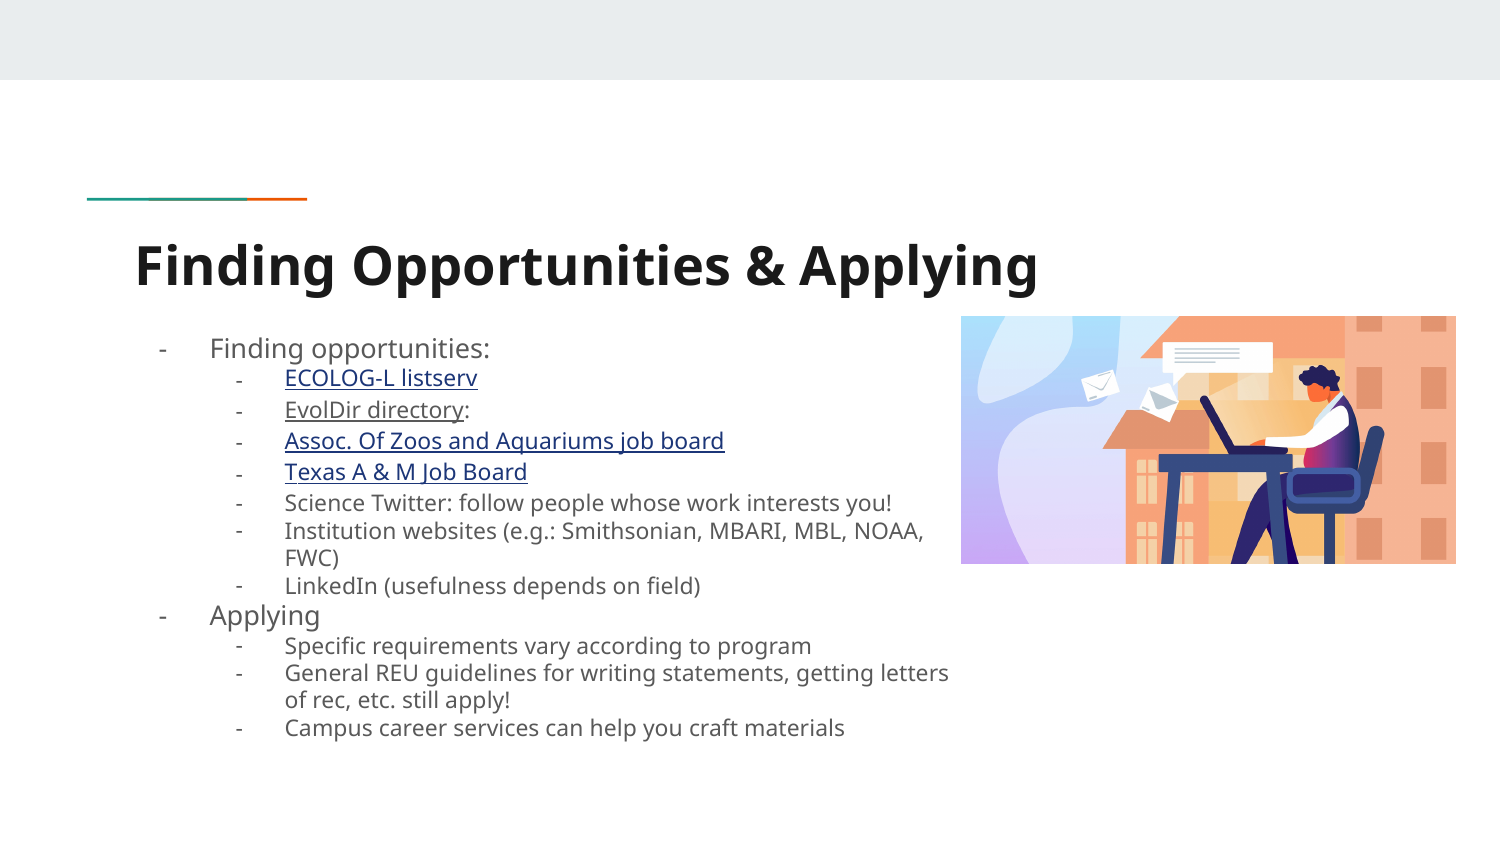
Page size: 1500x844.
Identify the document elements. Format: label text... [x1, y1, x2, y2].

list Finding opportunities: ECOLOG-L listserv EvolDir directory: Assoc. Of Zoos and Aquariums job board Texas A & M Job Board Science Twitter: follow people whose work interests you! Institution websites (e.g.: Smithsonian, MBARI, MBL, NOAA, FWC) LinkedIn (usefulness depends on field) Applying Specific requirements vary according to program General REU guidelines for writing statements, getting letters of rec, etc. still apply! Campus career services can help you craft materials [119, 316, 980, 782]
title Finding Opportunities & Applying [119, 216, 1381, 305]
picture [960, 316, 1457, 565]
